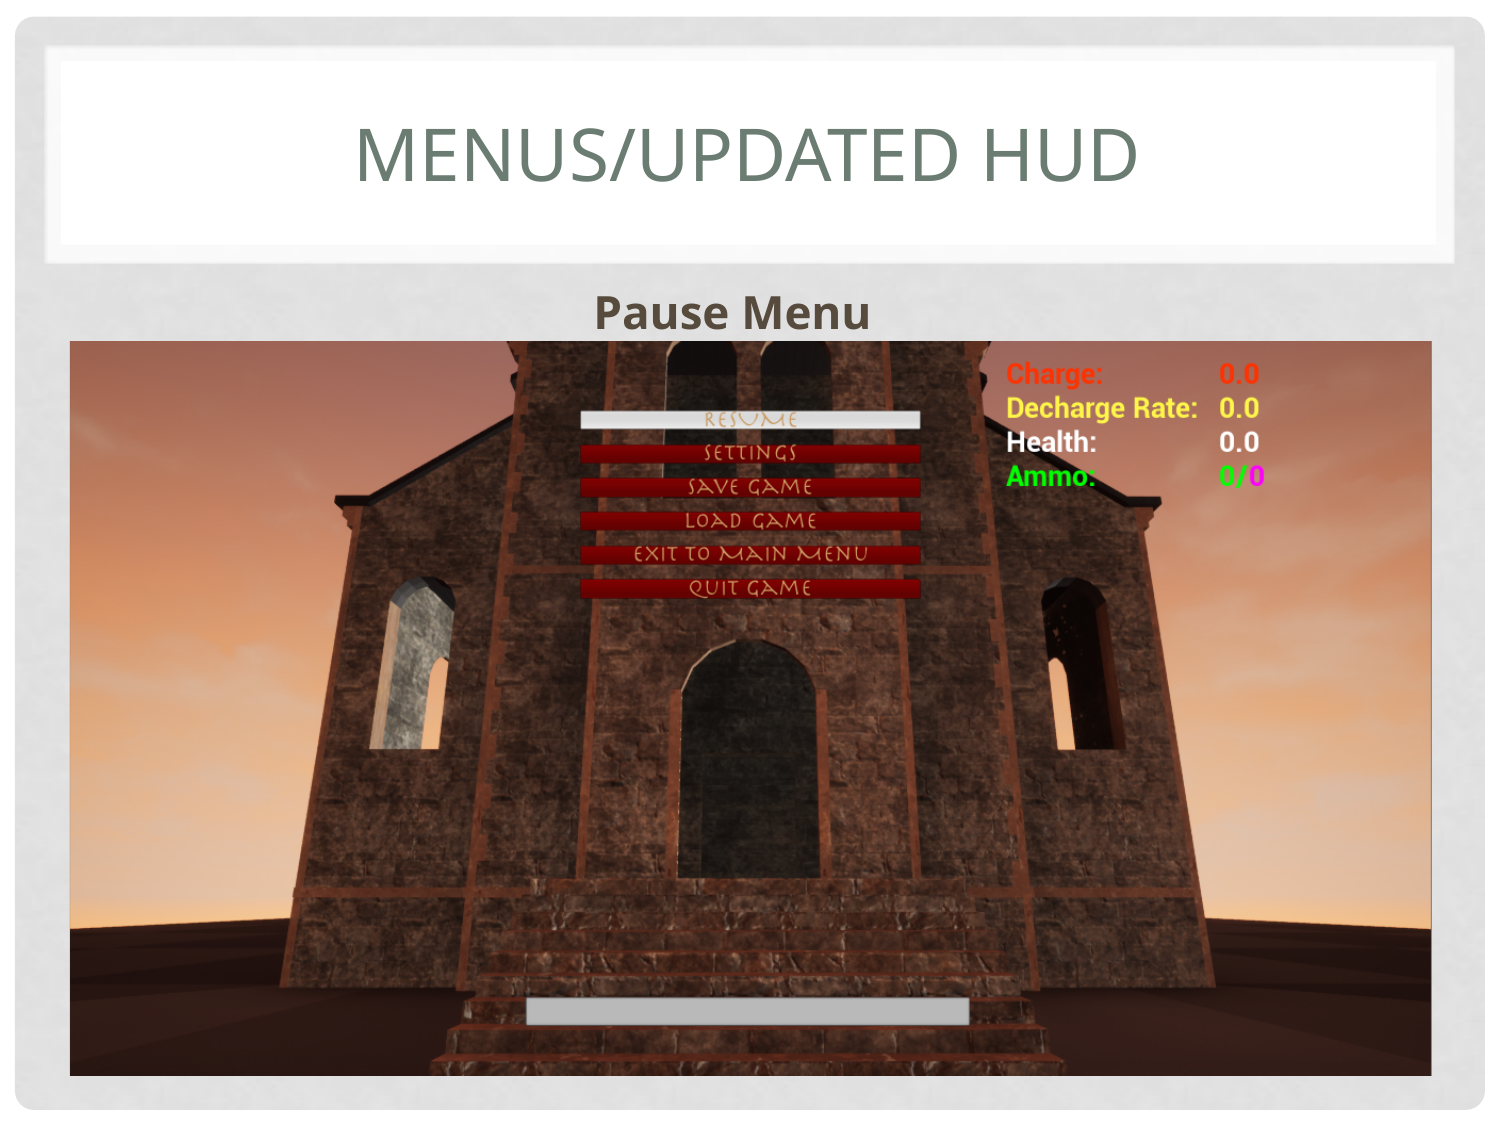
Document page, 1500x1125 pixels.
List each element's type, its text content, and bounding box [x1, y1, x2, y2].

list Pause Menu [401, 279, 1064, 341]
picture [69, 341, 1432, 1076]
title Menus/Updated HUD [69, 66, 1425, 238]
